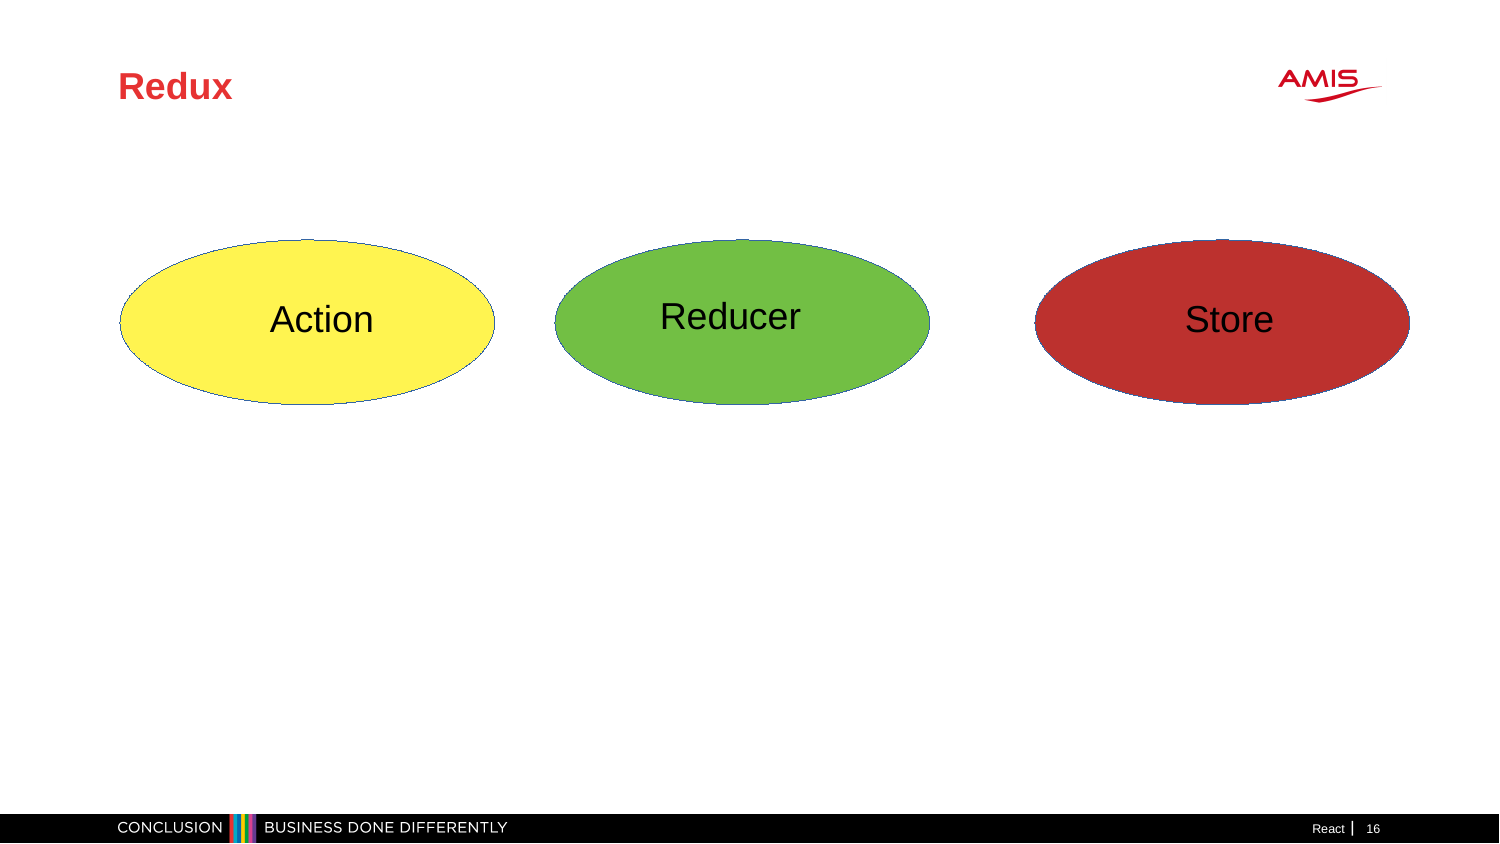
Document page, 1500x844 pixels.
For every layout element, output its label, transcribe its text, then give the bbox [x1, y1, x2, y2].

text_box [554, 239, 930, 405]
text_box Action [254, 288, 390, 345]
text_box Reducer [644, 285, 825, 384]
text_box 1 [1358, 820, 1381, 838]
text_box Store [1169, 288, 1305, 345]
text_box [119, 239, 495, 405]
text_box React [814, 820, 1346, 838]
picture [239, 814, 1499, 843]
picture [0, 814, 236, 843]
text_box Redux [118, 47, 1204, 129]
text_box [1034, 239, 1410, 405]
picture [1204, 58, 1387, 105]
